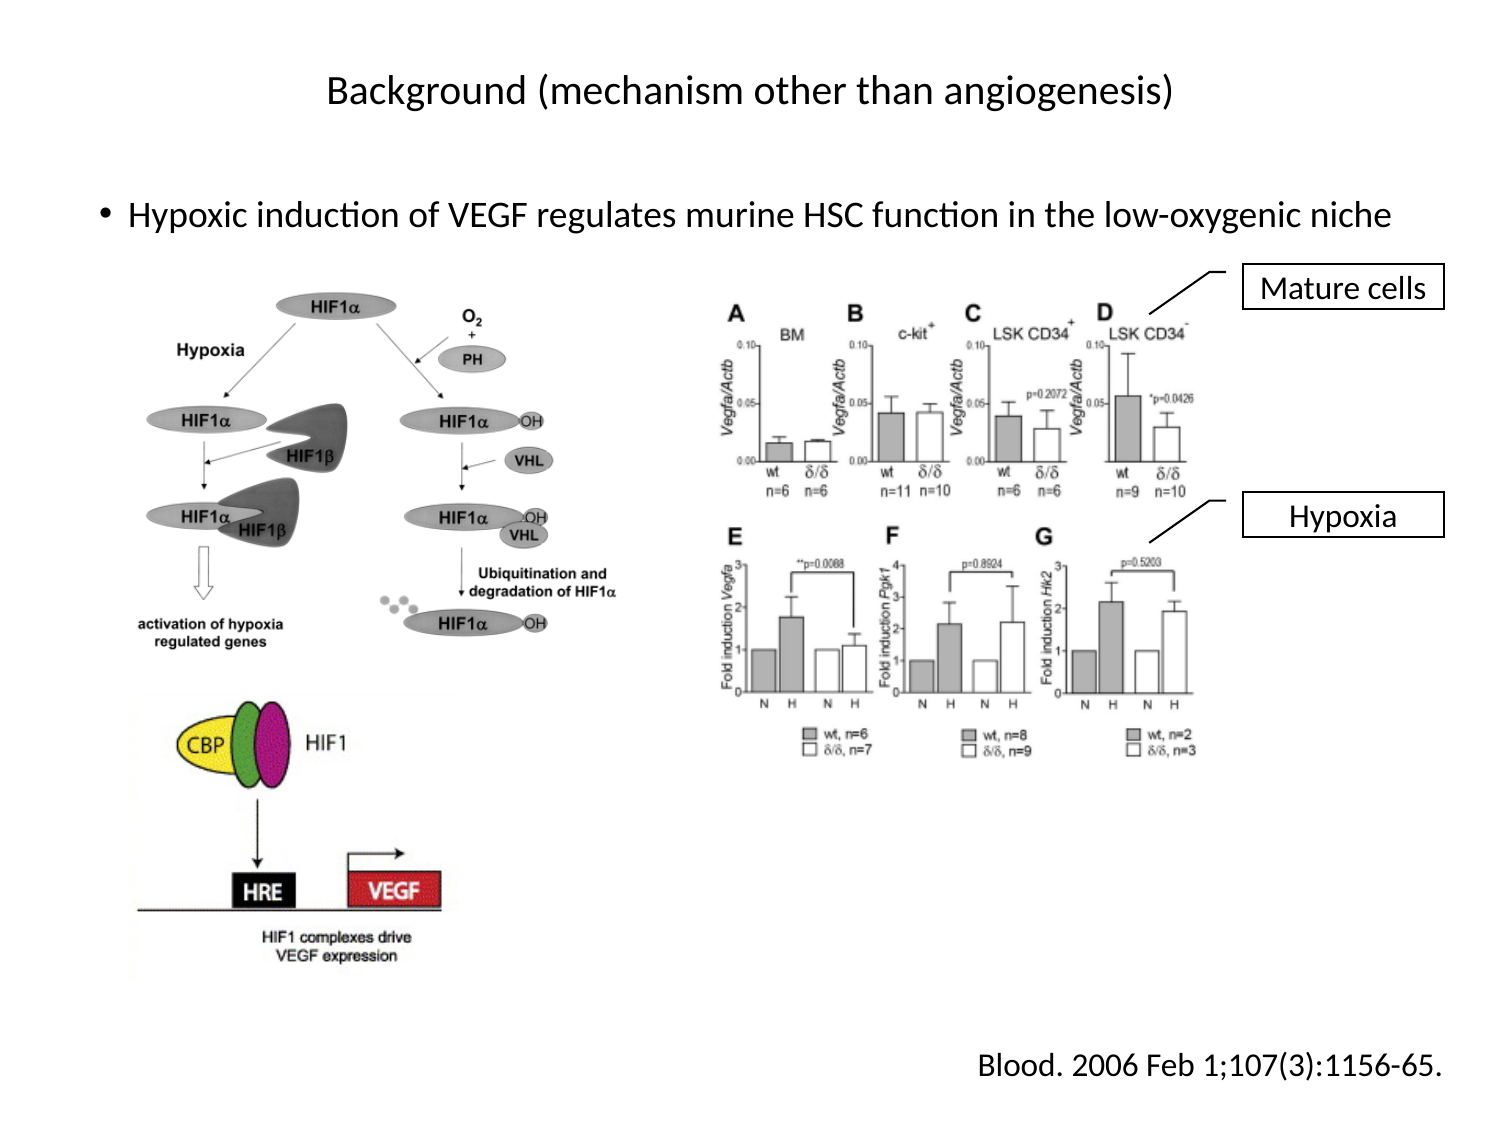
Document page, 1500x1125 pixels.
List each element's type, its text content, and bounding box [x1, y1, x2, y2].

text_box Hypoxia [1187, 499, 1227, 515]
picture [698, 286, 1209, 502]
picture [127, 694, 459, 982]
text_box Mature cells [1242, 263, 1445, 310]
picture [709, 515, 1213, 760]
text_box Mature cells [1187, 270, 1227, 286]
picture [118, 286, 629, 659]
text_box Hypoxia [1242, 491, 1445, 538]
text_box Background (mechanism other than angiogenesis) [45, 55, 1456, 121]
text_box Hypoxic induction of VEGF regulates murine HSC function in the low-oxygenic niche [84, 168, 1419, 243]
text_box Blood. 2006 Feb 1;107(3):1156-65. [958, 1036, 1459, 1091]
